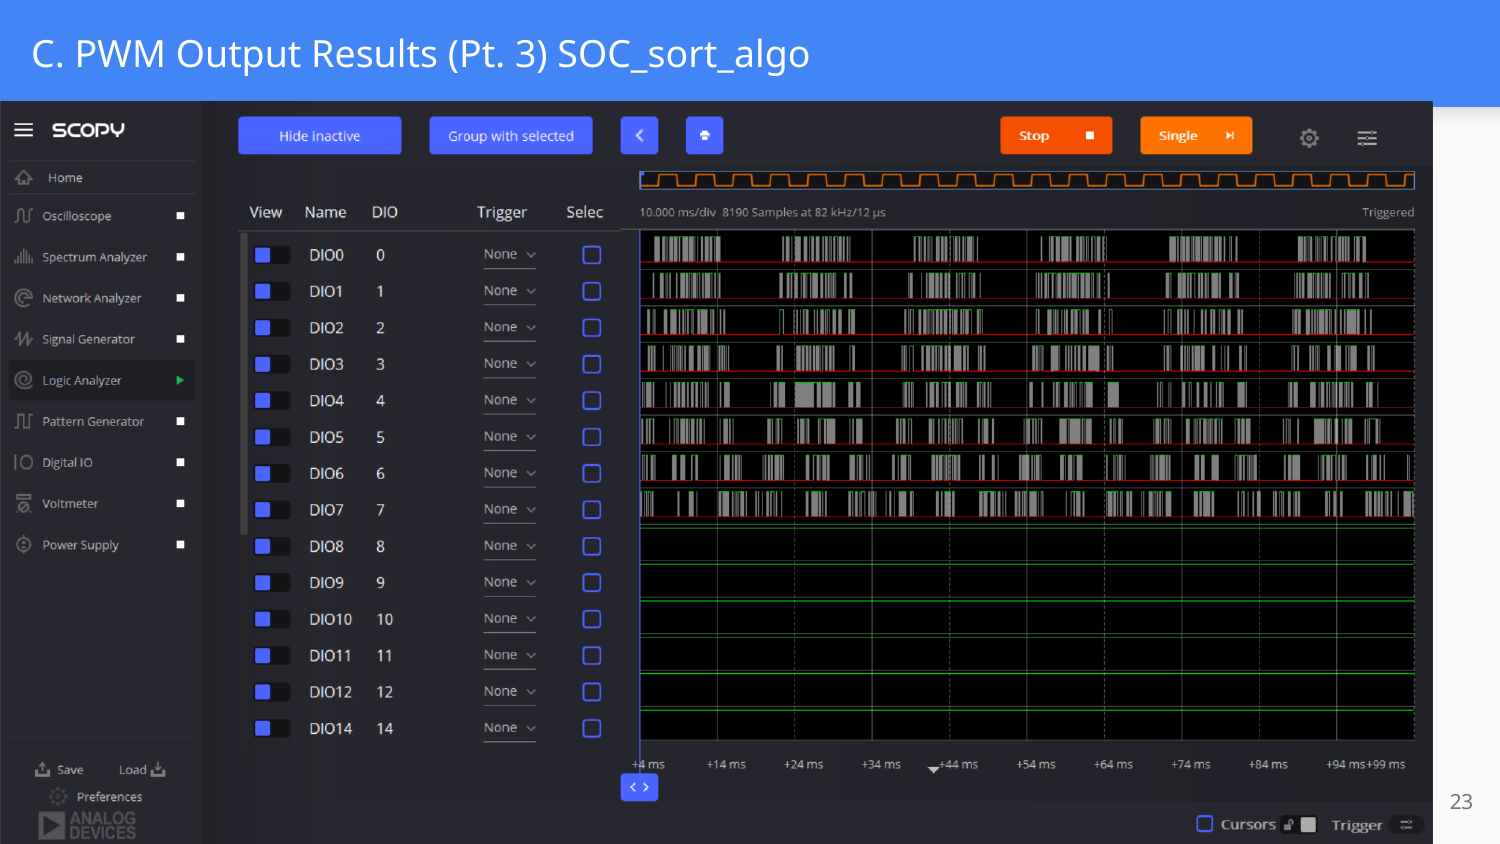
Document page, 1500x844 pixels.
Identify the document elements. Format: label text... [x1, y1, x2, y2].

slide_number ‹#› [1437, 770, 1489, 835]
title C. PWM Output Results (Pt. 3) SOC_sort_algo [16, 2, 1464, 102]
picture [0, 101, 1433, 844]
